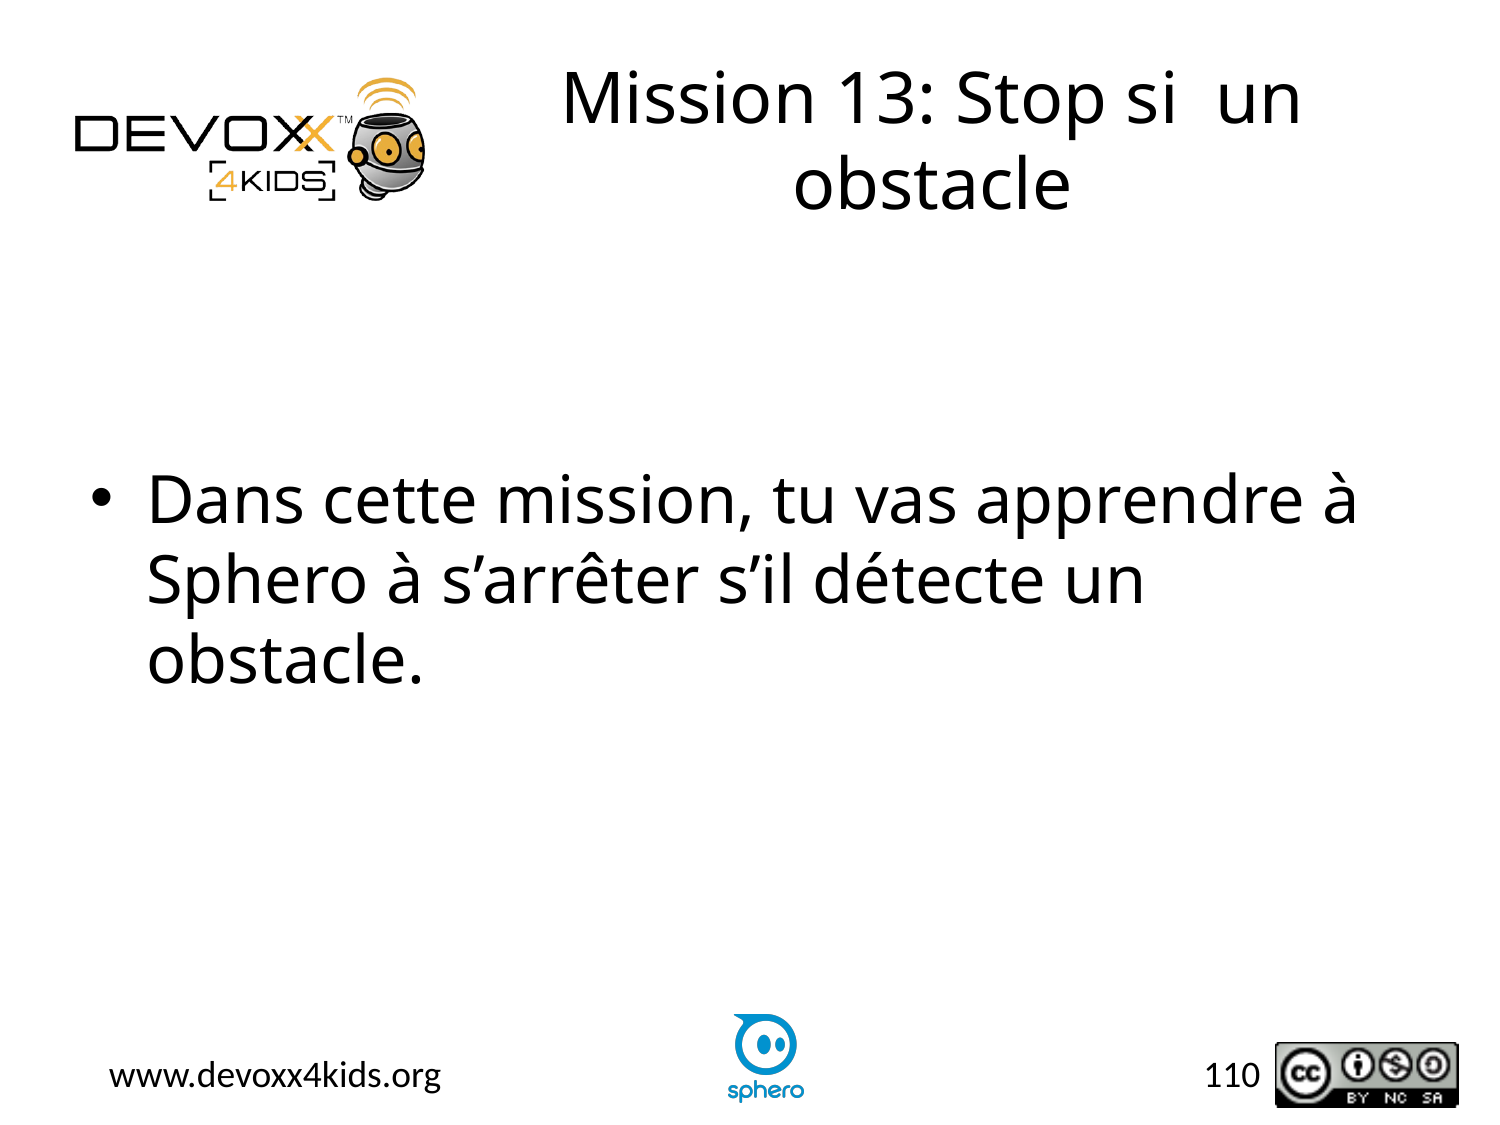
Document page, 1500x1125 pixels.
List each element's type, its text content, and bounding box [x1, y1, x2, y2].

picture [743, 1021, 789, 1068]
title Mission 13: Stop si un obstacle [439, 45, 1425, 233]
picture [794, 1088, 801, 1095]
list Dans cette mission, tu vas apprendre à Sphero à s’arrêter s’il détecte un obstacle. [75, 262, 1425, 1005]
picture [1275, 1042, 1459, 1108]
picture [75, 77, 425, 201]
slide_number 110 [1074, 1042, 1275, 1103]
picture [728, 1096, 739, 1103]
picture [743, 1088, 749, 1095]
picture [728, 1014, 804, 1103]
